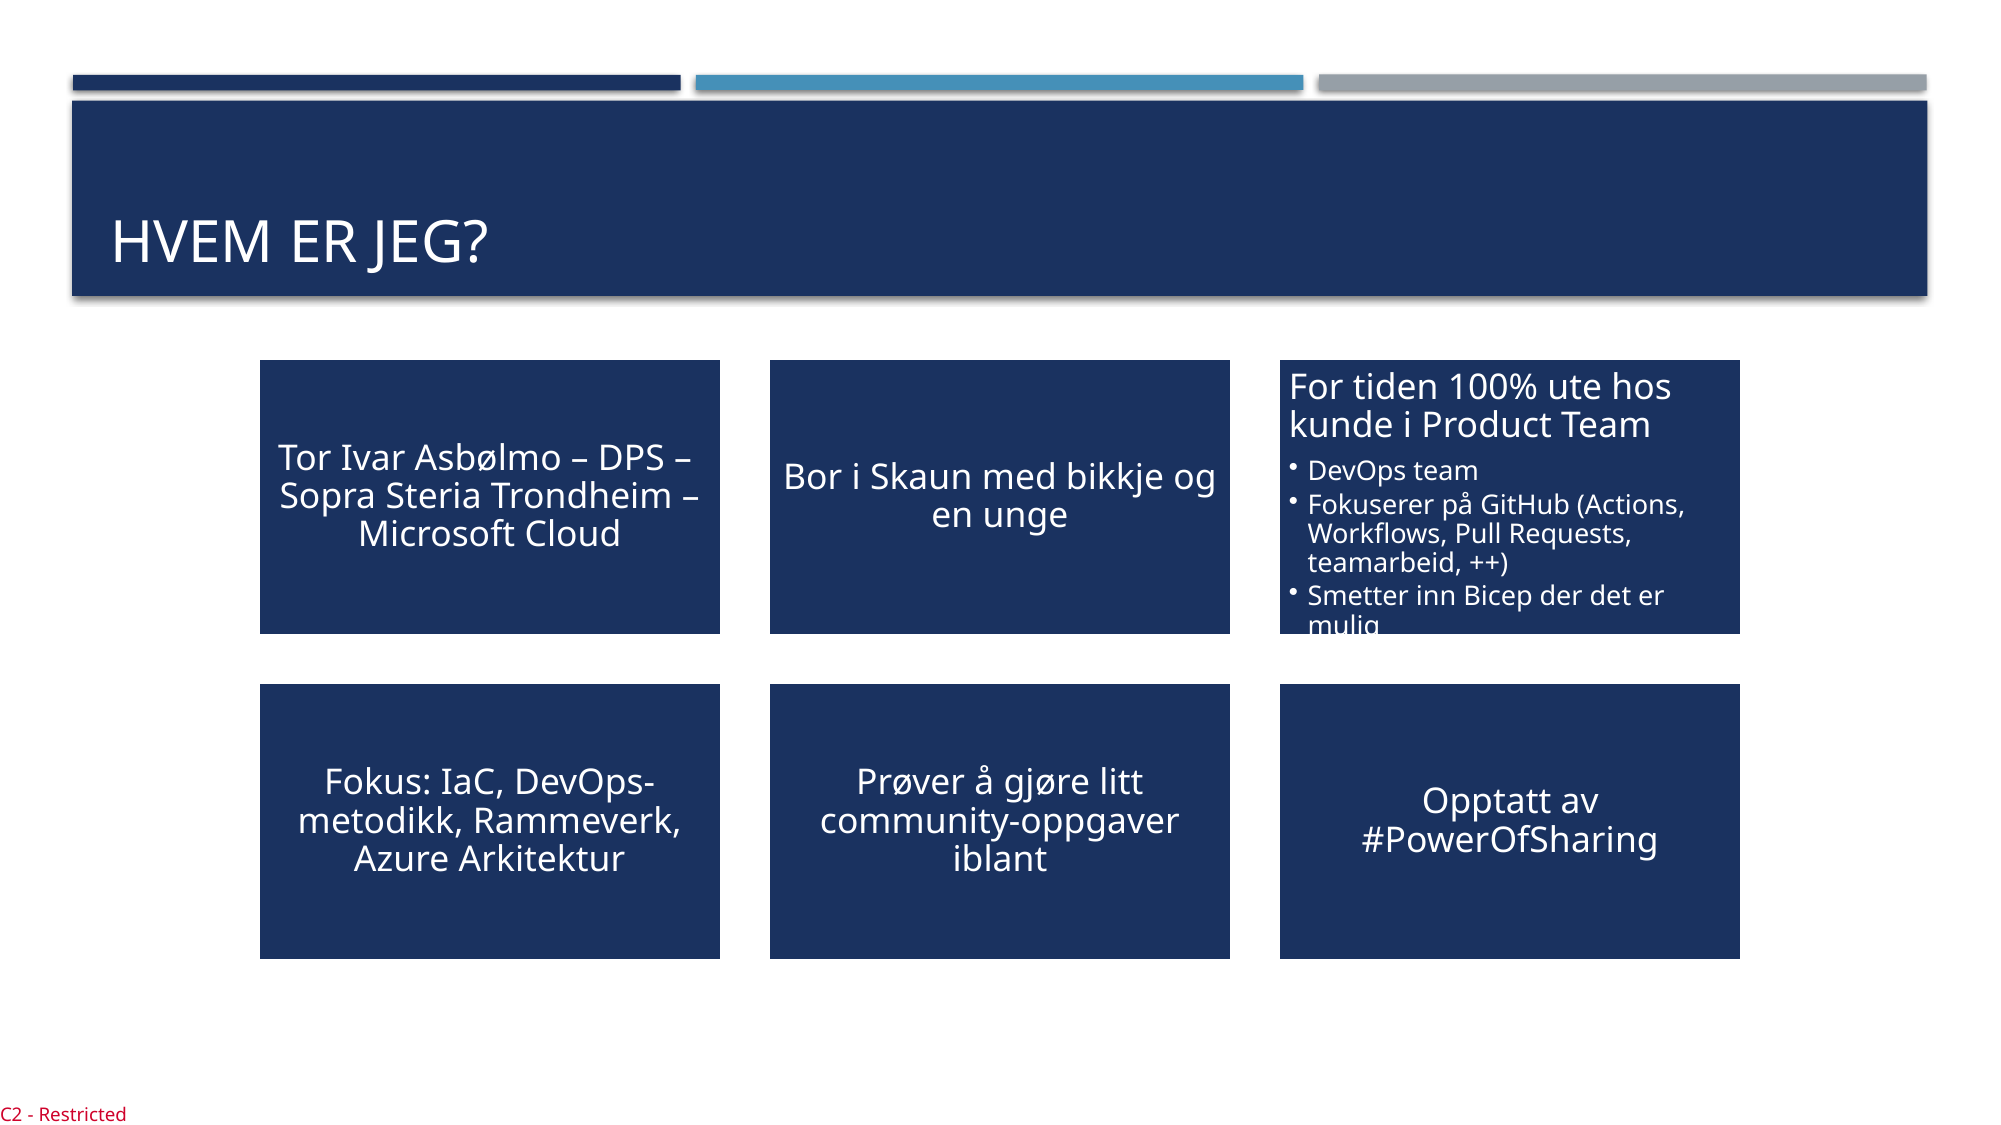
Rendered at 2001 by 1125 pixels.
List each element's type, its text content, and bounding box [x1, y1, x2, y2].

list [94, 357, 1906, 962]
title Hvem er jeg? [95, 115, 1905, 282]
